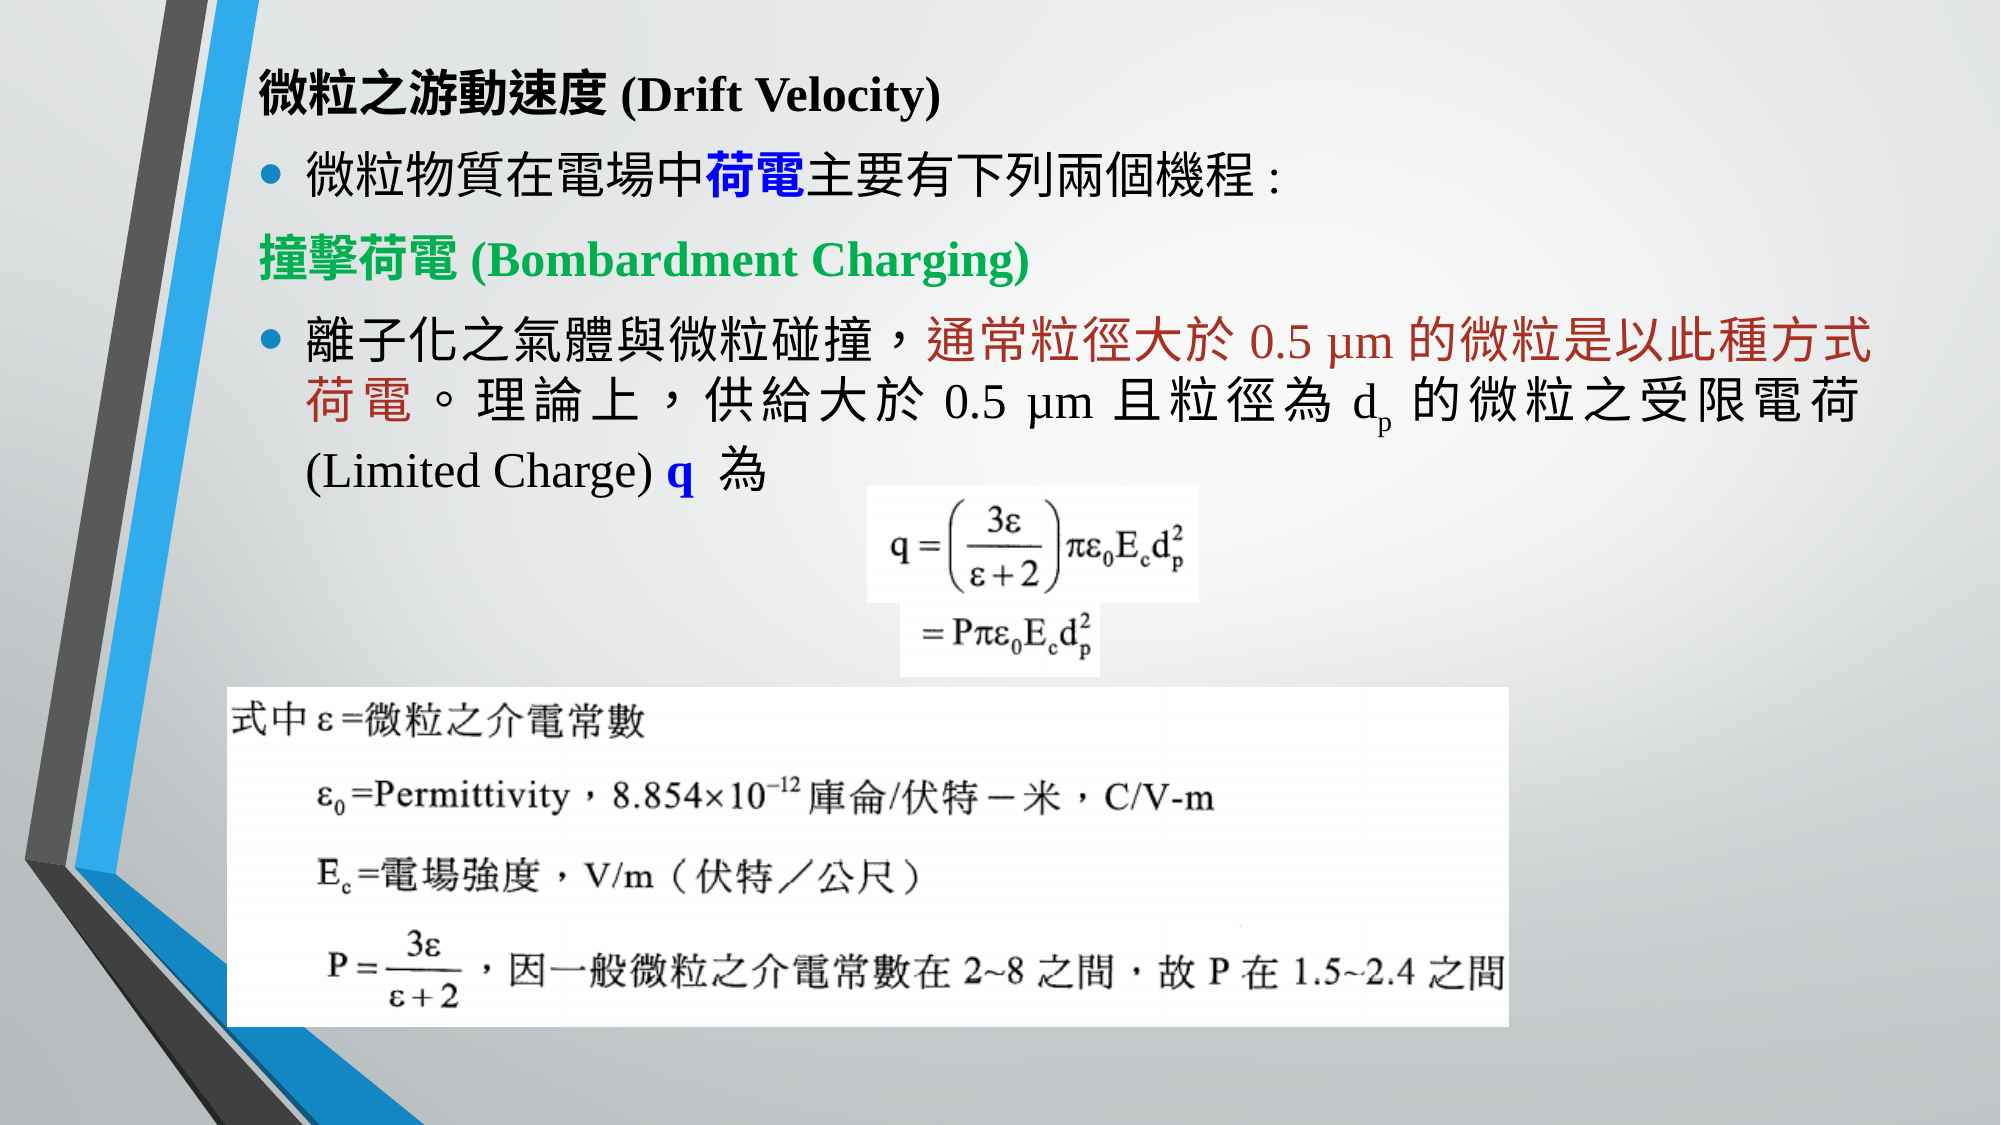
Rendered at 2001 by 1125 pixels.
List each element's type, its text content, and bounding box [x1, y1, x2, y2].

list 微粒之游動速度(Drift Velocity) 微粒物質在電場中荷電主要有下列兩個機程: 撞擊荷電(Bombardment Charging) 離子化之氣體與微粒碰撞，通常粒徑大於0.5 µm的微粒是以此種方式荷電。理論上，供給大於0.5 µm且粒徑為dp的微粒之受限電荷(Limited Charge) q 為 [243, 20, 1887, 950]
picture [867, 485, 1200, 677]
picture [226, 687, 1509, 1027]
